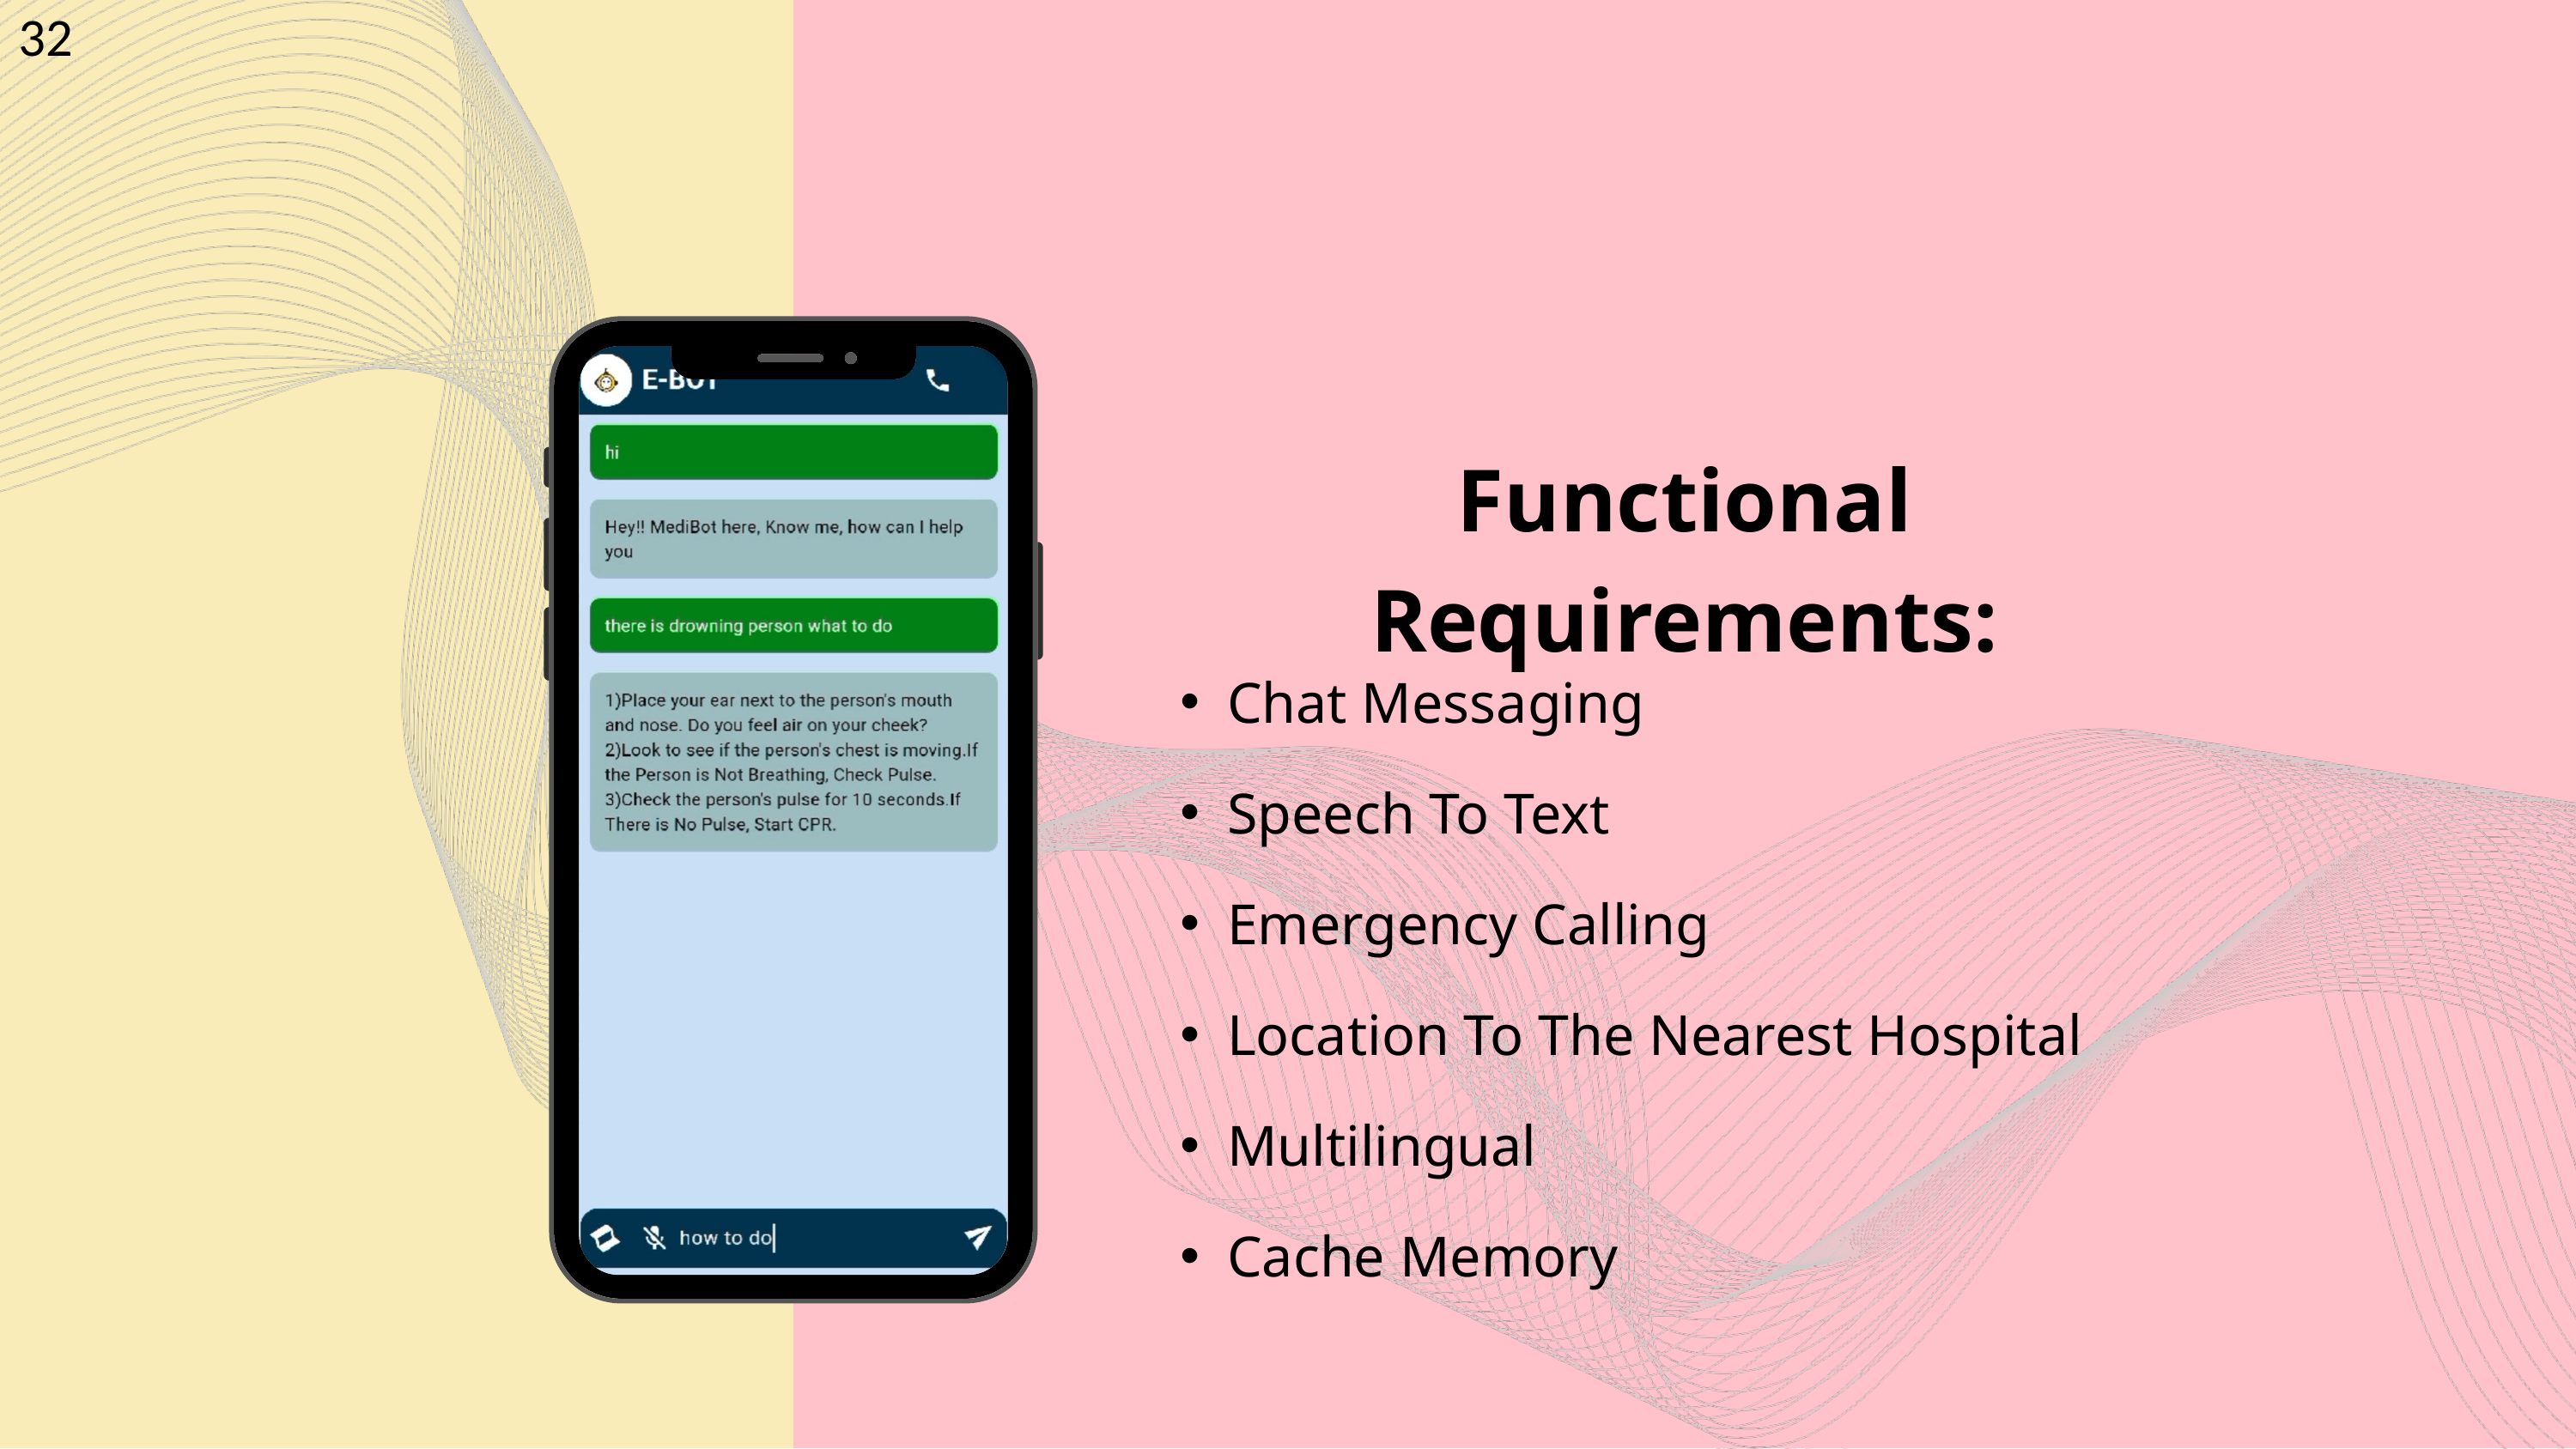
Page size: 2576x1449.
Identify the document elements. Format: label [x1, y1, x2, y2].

text_box [0, 0, 790, 1449]
text_box [793, 0, 2576, 1449]
text_box [543, 316, 1043, 1304]
